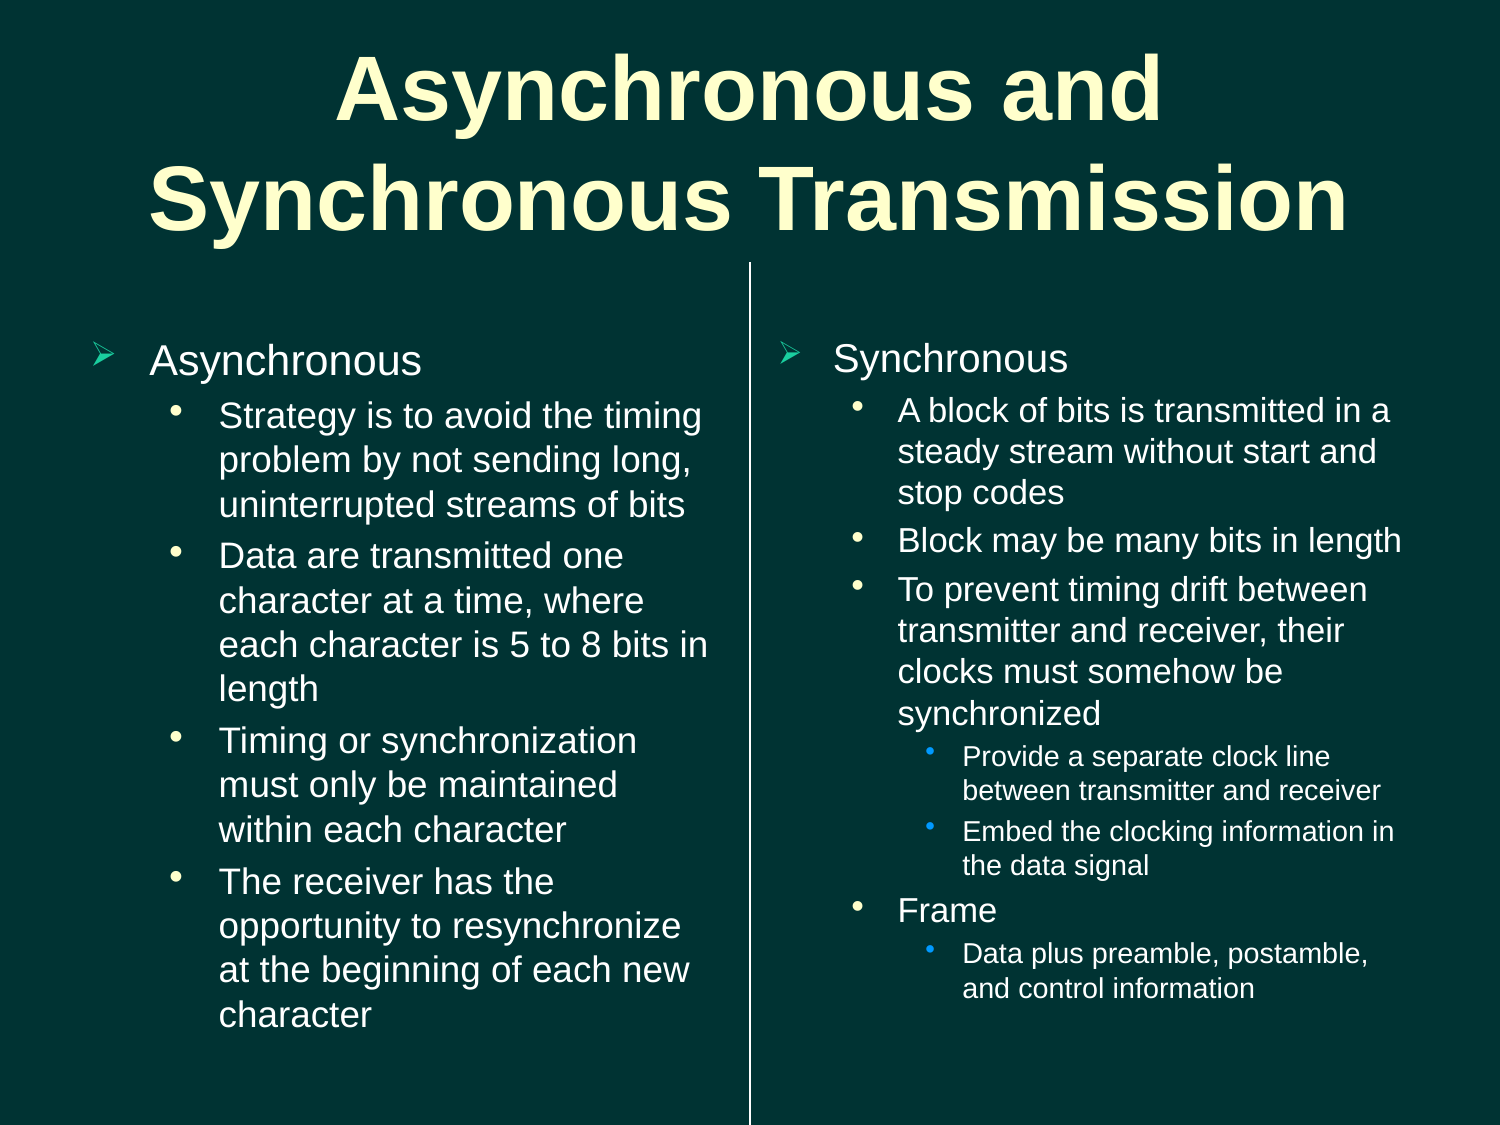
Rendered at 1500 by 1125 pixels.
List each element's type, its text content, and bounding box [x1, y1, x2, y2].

list Asynchronous Strategy is to avoid the timing problem by not sending long, uninterrupted streams of bits Data are transmitted one character at a time, where each character is 5 to 8 bits in length Timing or synchronization must only be maintained within each character The receiver has the opportunity to resynchronize at the beginning of each new character [74, 324, 738, 1056]
title Asynchronous and Synchronous Transmission [74, 45, 1426, 233]
list Synchronous A block of bits is transmitted in a steady stream without start and stop codes Block may be many bits in length To prevent timing drift between transmitter and receiver, their clocks must somehow be synchronized Provide a separate clock line between transmitter and receiver Embed the clocking information in the data signal Frame Data plus preamble, postamble, and control information [762, 324, 1426, 1056]
